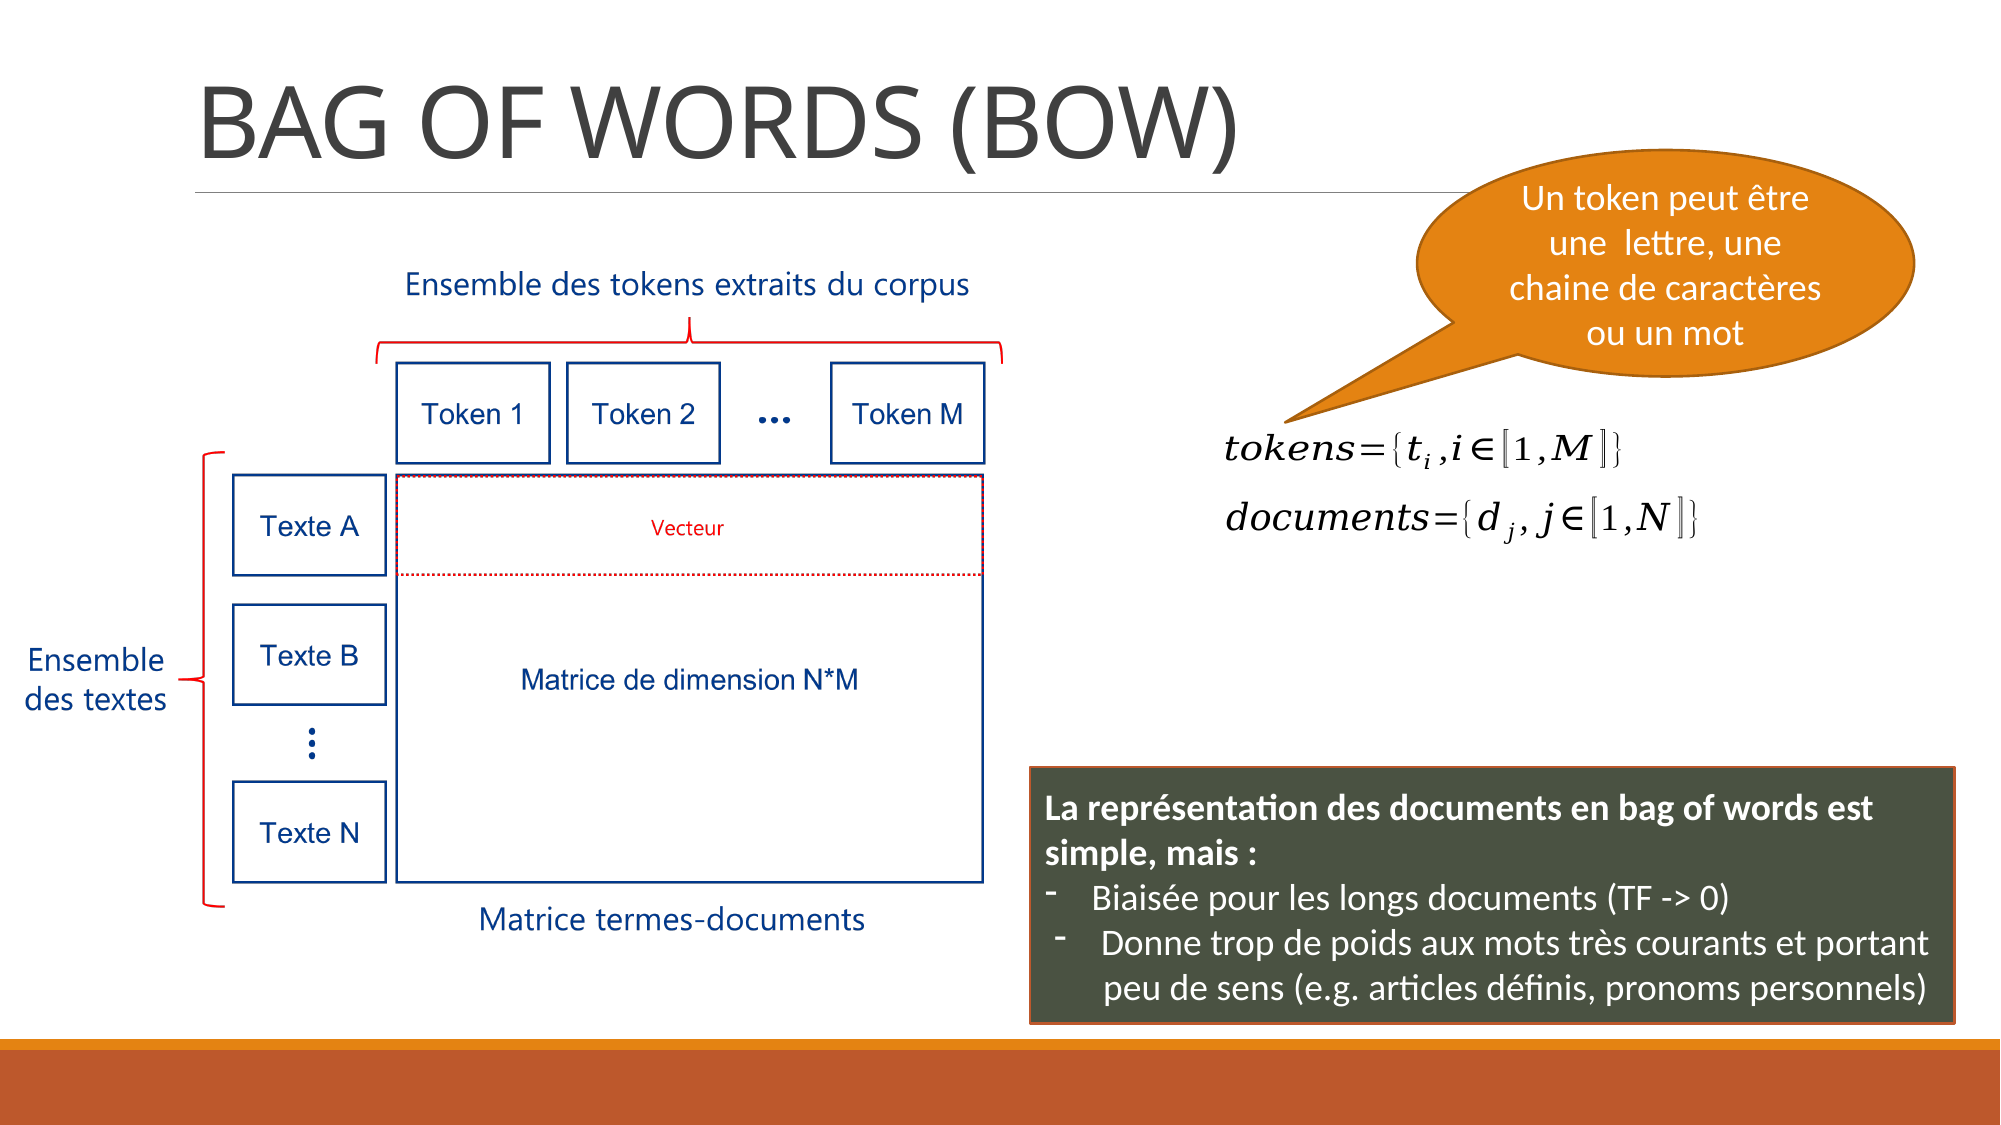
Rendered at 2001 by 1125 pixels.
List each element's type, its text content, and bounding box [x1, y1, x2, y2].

text_box Un token peut être une lettre, une chaine de caractères ou un mot [1283, 148, 1916, 424]
title BAG OF WORDS (BOW) [180, 47, 1830, 187]
text_box La représentation des documents en bag of words est simple, mais : Biaisée pour les longs documents (TF -> 0) Donne trop de poids aux mots très courants et portant peu de sens (e.g. articles définis, pronoms personnels) [1029, 766, 1956, 1025]
picture [0, 253, 1003, 957]
